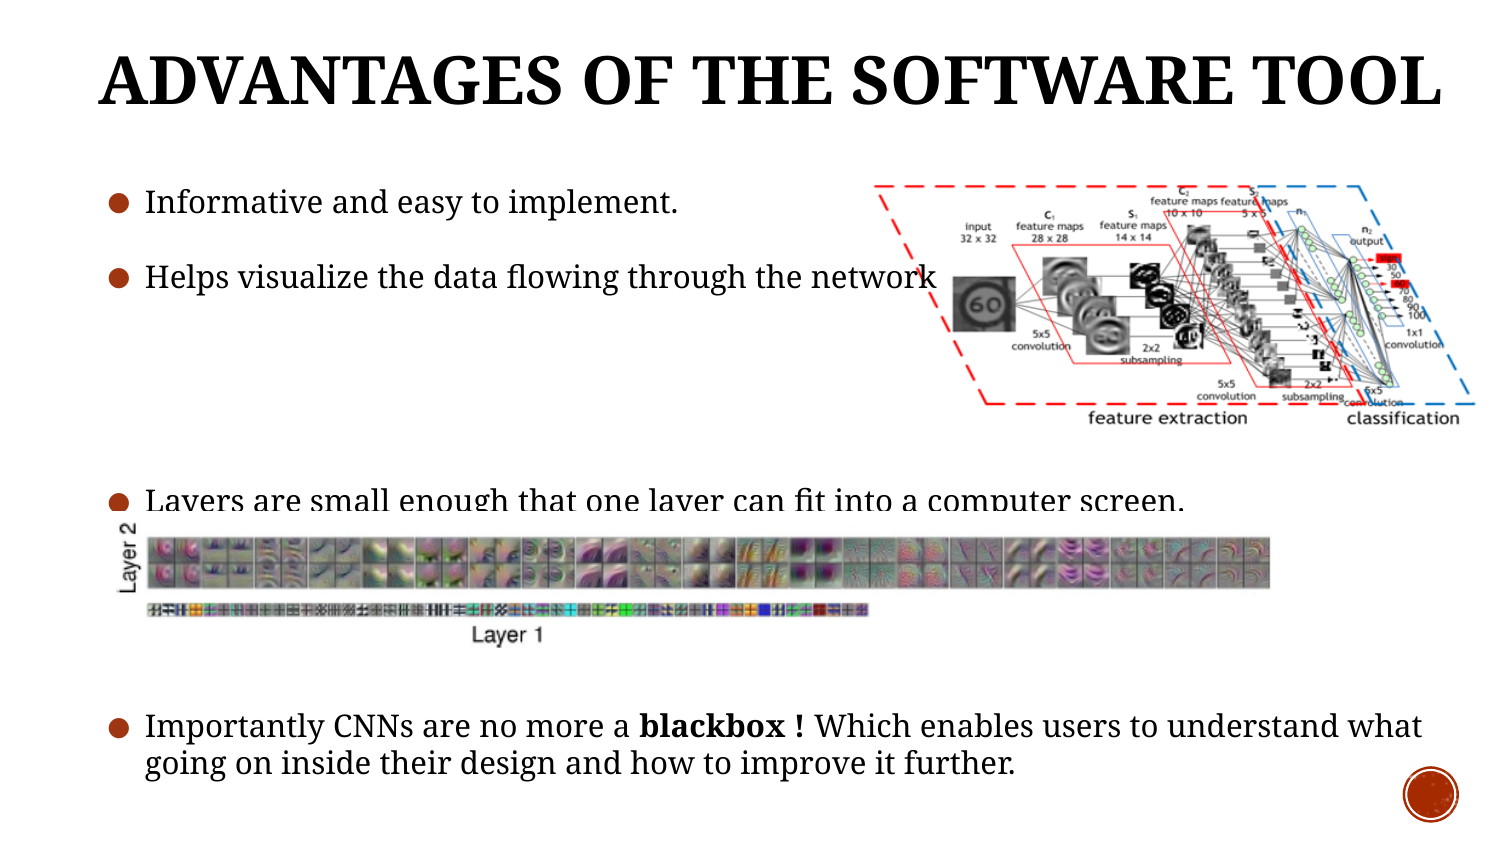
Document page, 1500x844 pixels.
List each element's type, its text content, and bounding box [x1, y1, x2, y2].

picture [1402, 766, 1459, 823]
picture [111, 511, 1302, 652]
text_box Informative and easy to implement. Helps visualize the data flowing through the network Layers are small enough that one layer can fit into a computer screen. Importantly CNNs are no more a blackbox ! Which enables users to understand what going on inside their design and how to improve it further. [55, 166, 1454, 728]
picture [862, 166, 1500, 436]
text_box ADVANTAGES OF THE SOFTWARE TOOL [74, 22, 1472, 117]
